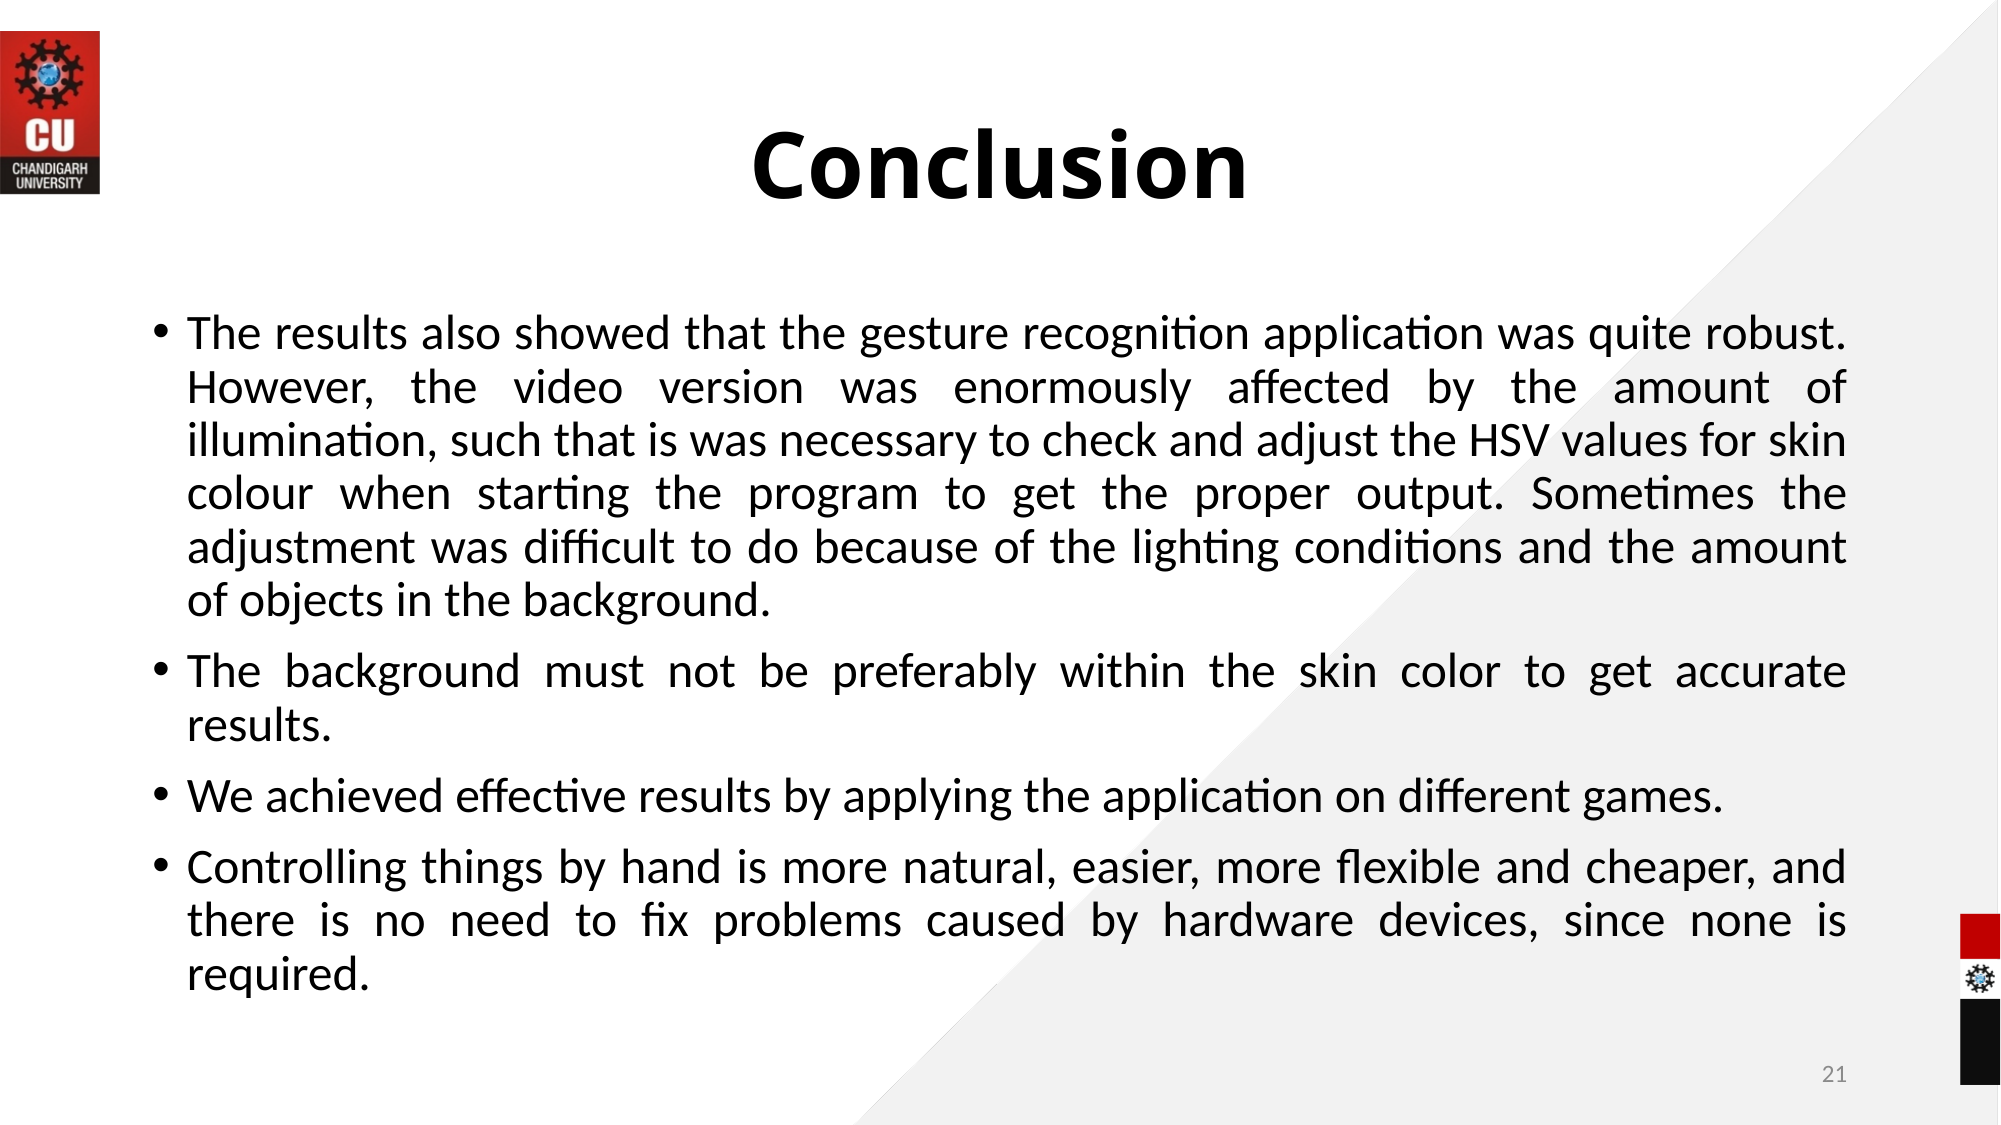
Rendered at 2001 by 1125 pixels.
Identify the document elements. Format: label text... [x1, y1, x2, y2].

title Conclusion [137, 59, 1863, 278]
list The results also showed that the gesture recognition application was quite robust. However, the video version was enormously affected by the amount of illumination, such that is was necessary to check and adjust the HSV values for skin colour when starting the program to get the proper output. Sometimes the adjustment was difficult to do because of the lighting conditions and the amount of objects in the background. The background must not be preferably within the skin color to get accurate results. We achieved effective results by applying the application on different games. Controlling things by hand is more natural, easier, more flexible and cheaper, and there is no need to fix problems caused by hardware devices, since none is required. [137, 299, 1863, 1014]
slide_number 21 [1412, 1042, 1863, 1103]
picture [0, 0, 2001, 1125]
